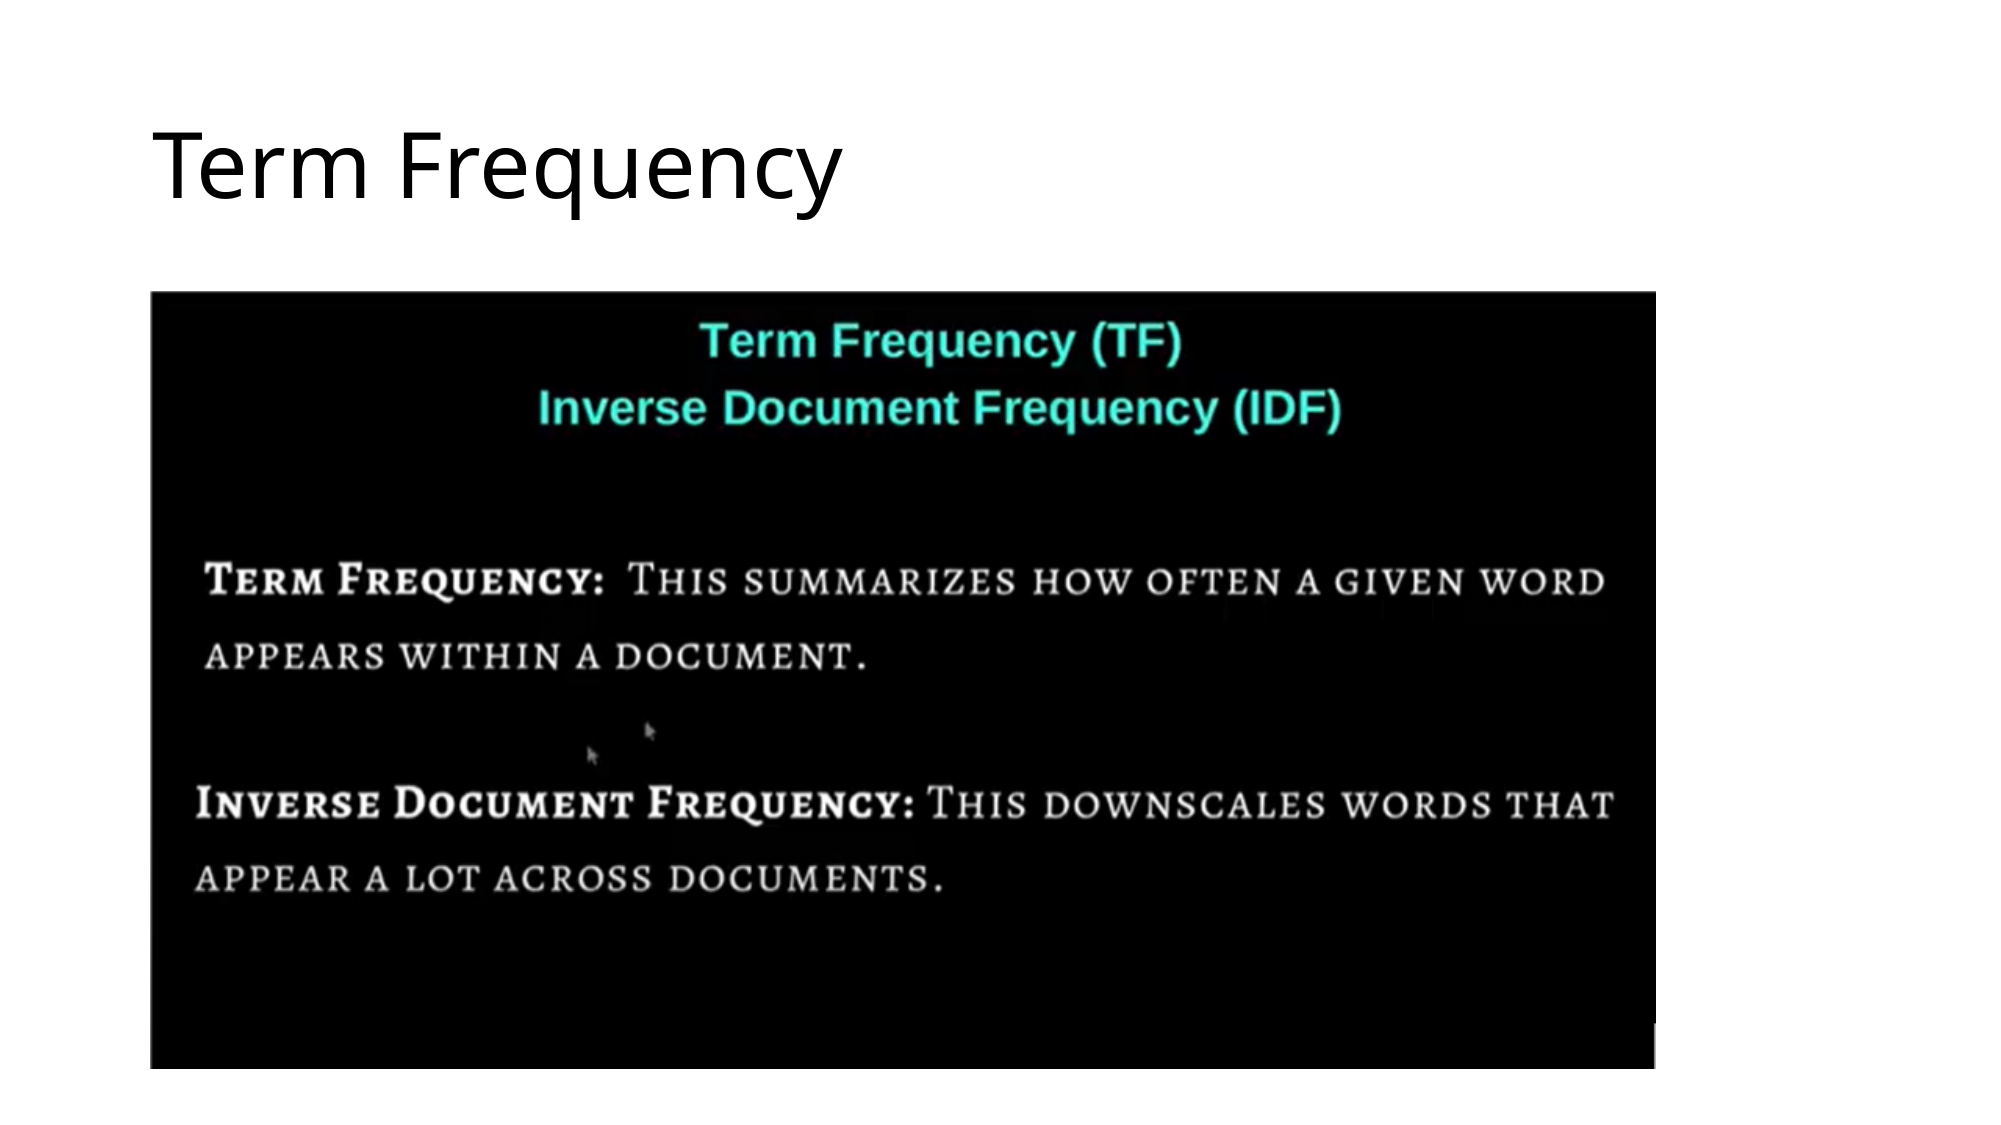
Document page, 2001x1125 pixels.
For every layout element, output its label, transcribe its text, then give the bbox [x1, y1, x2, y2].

picture [150, 291, 1656, 1069]
title Term Frequency [137, 59, 1863, 278]
